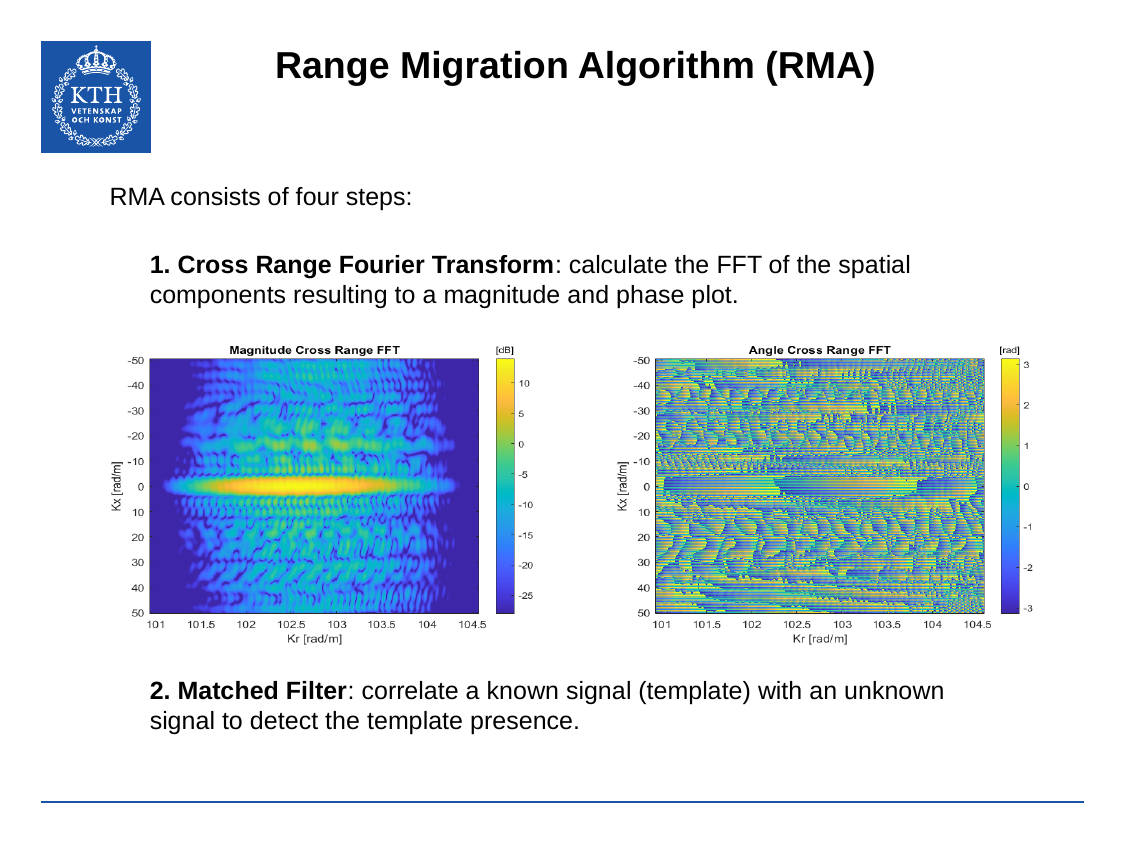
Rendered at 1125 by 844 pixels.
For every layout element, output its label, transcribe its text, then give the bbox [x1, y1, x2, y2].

text_box Range Migration Algorithm (RMA) [175, 31, 976, 89]
text_box 1. Cross Range Fourier Transform: calculate the FFT of the spatial components resulting to a magnitude and phase plot. [135, 240, 939, 316]
picture [599, 335, 1081, 649]
text_box RMA consists of four steps: [94, 172, 898, 218]
text_box 2. Matched Filter: correlate a known signal (template) with an unknown signal to detect the template presence. [135, 667, 980, 772]
picture [94, 335, 576, 649]
